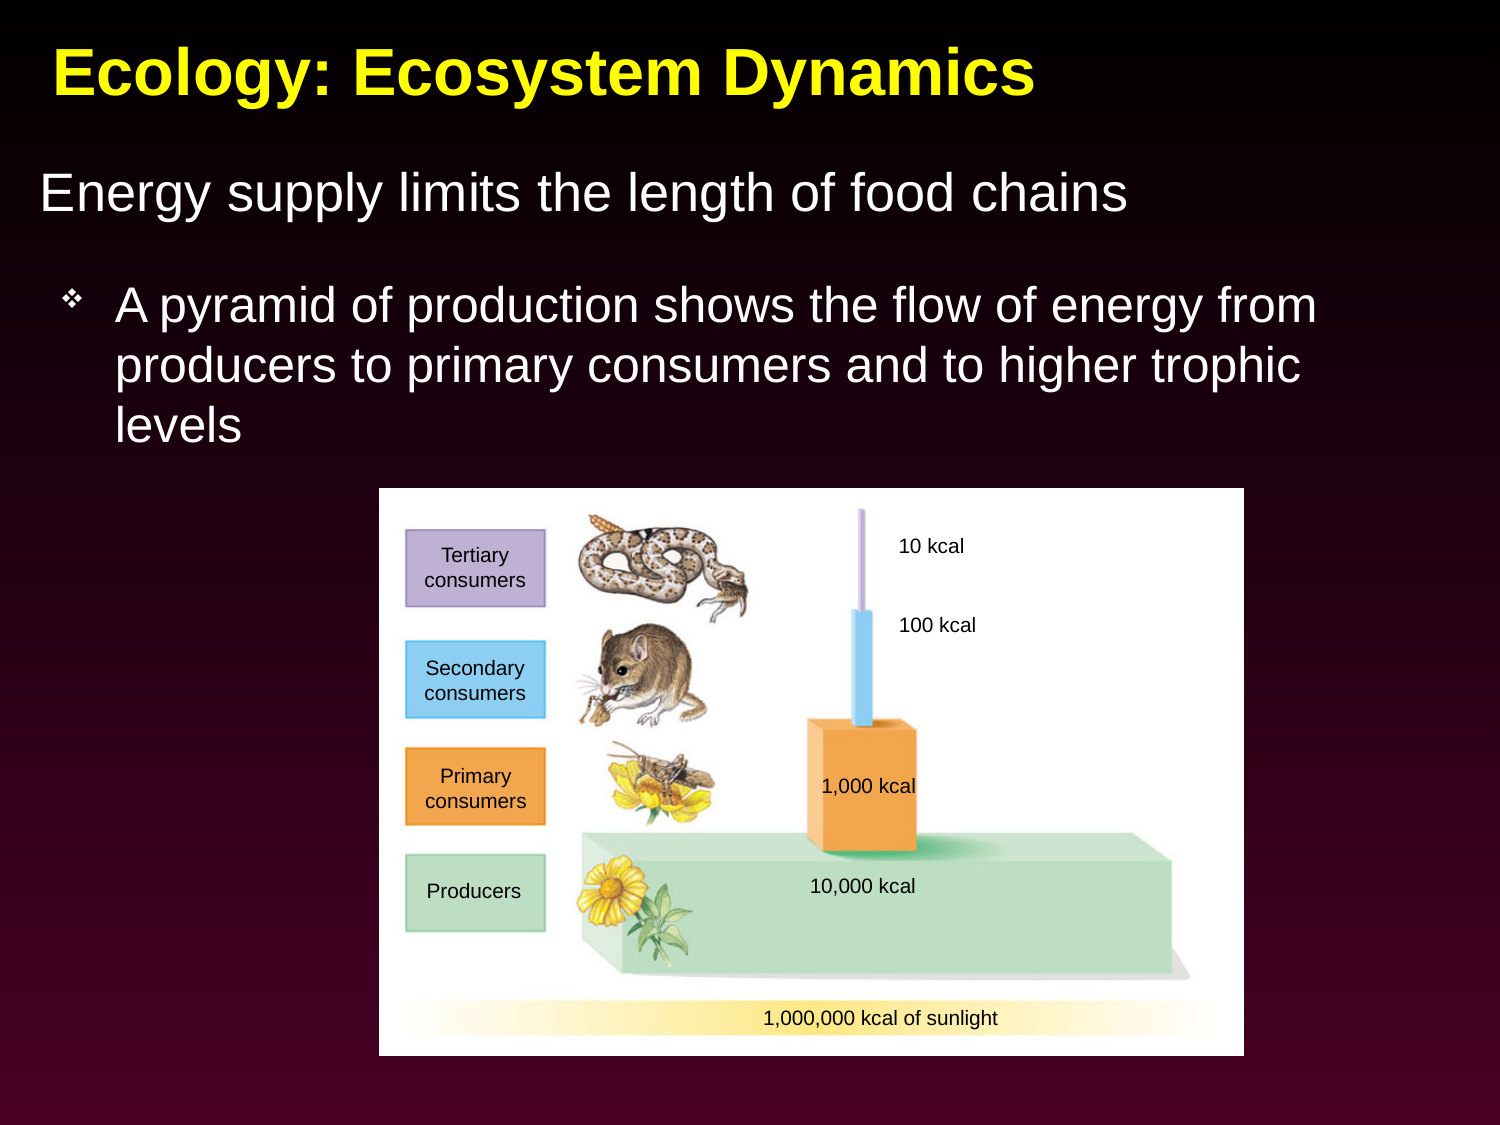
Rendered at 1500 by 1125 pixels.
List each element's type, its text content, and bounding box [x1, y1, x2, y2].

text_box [379, 487, 1245, 1056]
list Energy supply limits the length of food chains A pyramid of production shows the flow of energy from producers to primary consumers and to higher trophic levels [24, 149, 1450, 803]
title Ecology: Ecosystem Dynamics [37, 24, 1463, 113]
